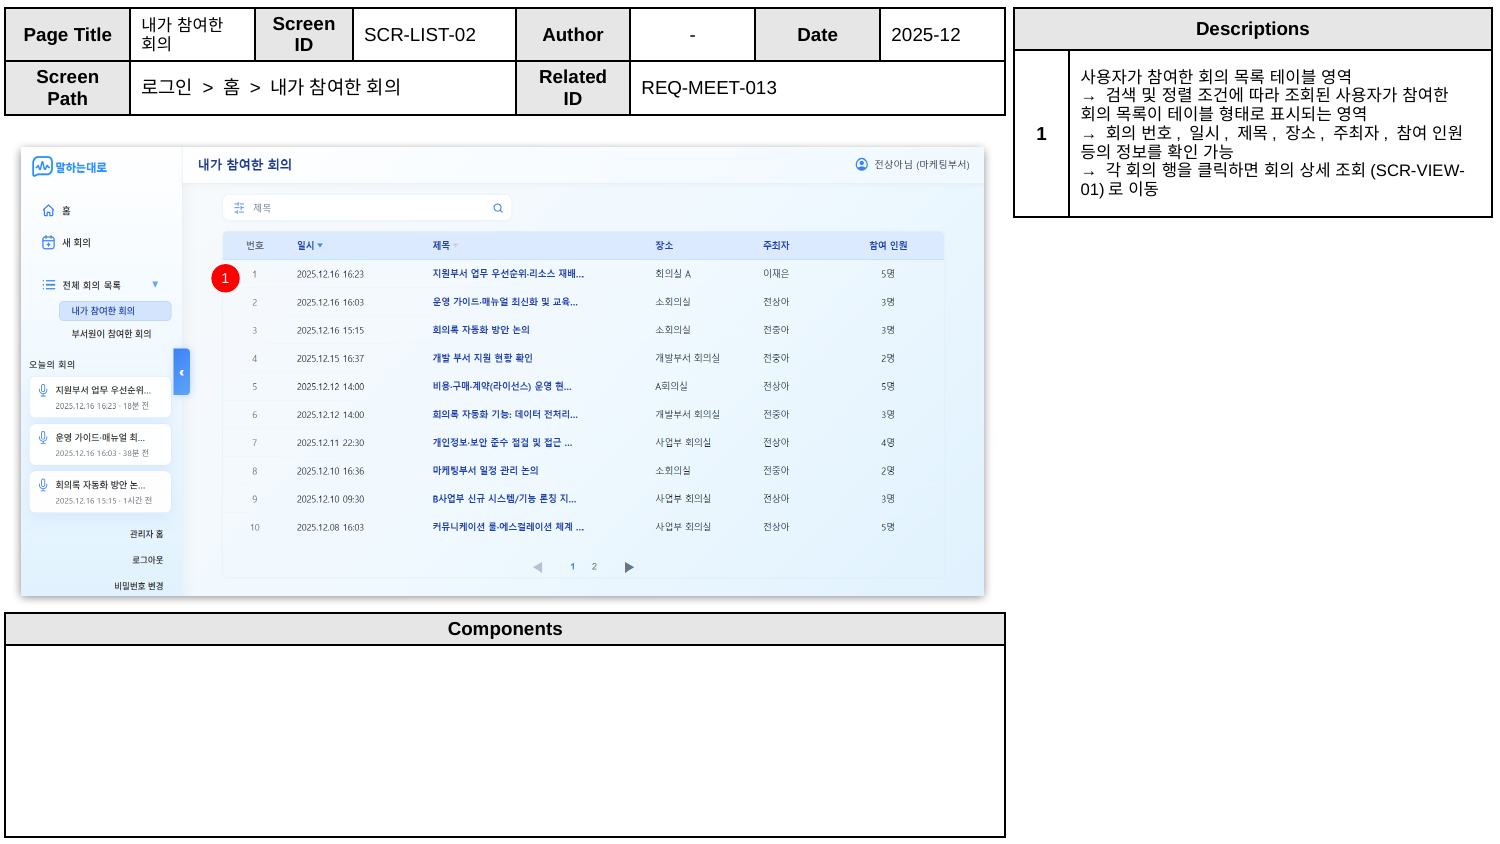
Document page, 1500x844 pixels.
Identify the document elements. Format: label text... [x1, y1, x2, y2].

table_header Date [756, 9, 879, 60]
table_header - [631, 9, 754, 60]
table_cell 1 [1015, 51, 1068, 216]
table_cell Related ID [517, 62, 629, 114]
table_header Screen ID [256, 9, 352, 60]
table_header 2025-12 [881, 9, 1004, 60]
table_cell 사용자가 참여한 회의 목록 테이블 영역 → 검색 및 정렬 조건에 따라 조회된 사용자가 참여한 회의 목록이 테이블 형태로 표시되는 영역 → 회의 번호, 일시, 제목, 장소, 주최자, 참여 인원 등의 정보를 확인 가능 → 각 회의 행을 클릭하면 회의 상세 조회(SCR-VIEW-01)로 이동 [1070, 51, 1491, 216]
table_header 내가 참여한 회의 [131, 9, 254, 60]
table_header Components [6, 614, 1004, 644]
table_header SCR-LIST-02 [354, 9, 515, 60]
table_cell Screen Path [6, 62, 129, 114]
table_header Page Title [6, 9, 129, 60]
table_cell [6, 646, 1004, 836]
table_cell 로그인 > 홈 > 내가 참여한 회의 [131, 62, 515, 114]
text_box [21, 147, 995, 596]
table_header Descriptions [1015, 9, 1491, 49]
table_cell REQ-MEET-013 [631, 62, 1004, 114]
table_header Author [517, 9, 629, 60]
